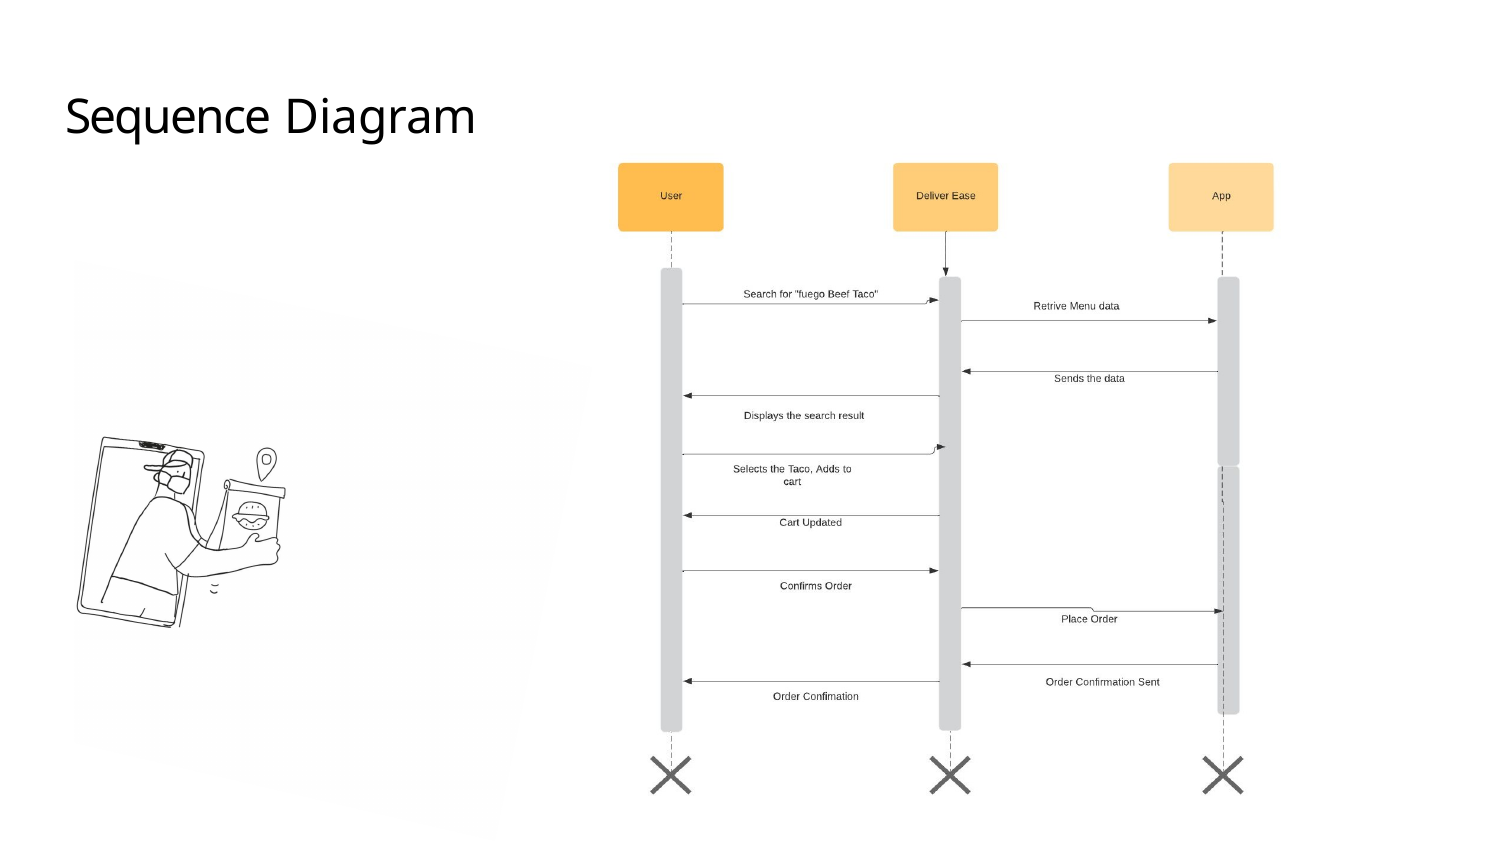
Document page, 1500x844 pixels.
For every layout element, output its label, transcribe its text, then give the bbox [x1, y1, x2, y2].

picture [609, 153, 1281, 797]
title Sequence Diagram [51, 7, 1449, 227]
picture [74, 246, 592, 841]
